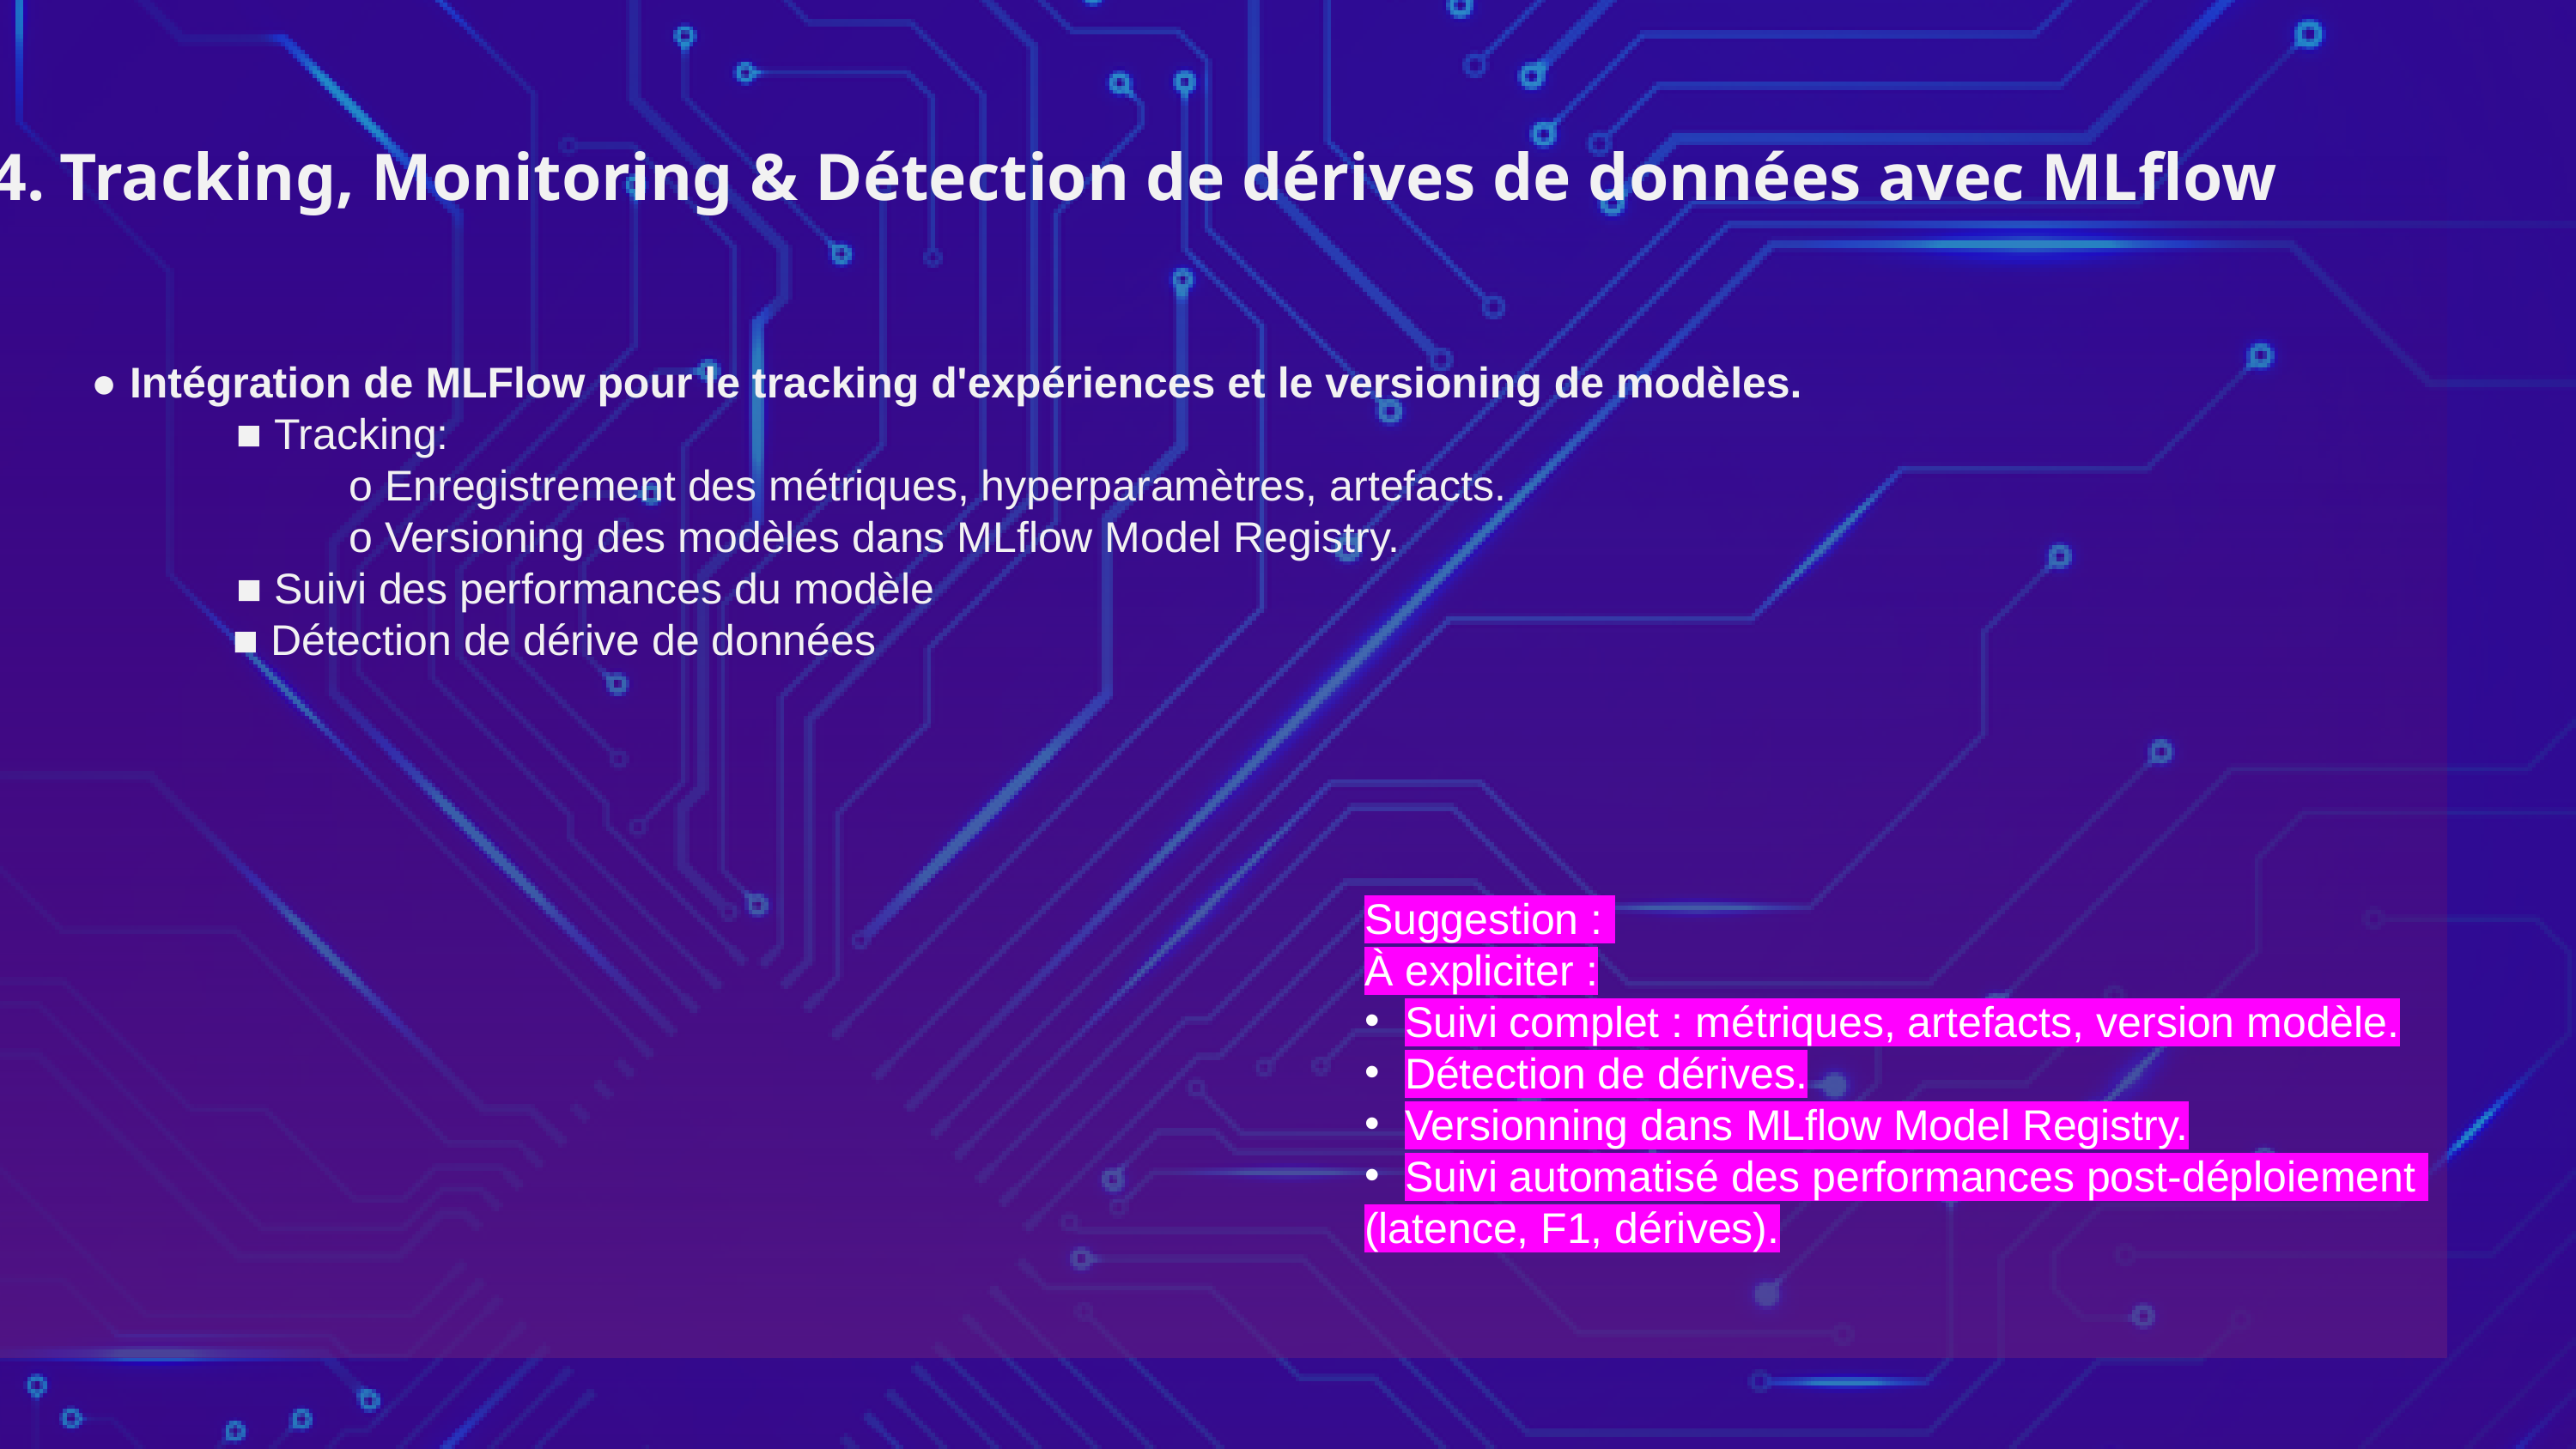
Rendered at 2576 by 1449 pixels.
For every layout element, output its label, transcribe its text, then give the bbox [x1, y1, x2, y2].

text_box ● Intégration de MLFlow pour le tracking d'expériences et le versioning de modèles. ■ Tracking: o Enregistrement des métriques, hyperparamètres, artefacts. o Versioning des modèles dans MLflow Model Registry. ■ Suivi des performances du modèle ■ Détection de dérive de données [79, 349, 1817, 722]
text_box [0, 0, 2576, 1449]
text_box Suggestion : À expliciter : Suivi complet : métriques, artefacts, version modèle. Détection de dérives. Versionning dans MLflow Model Registry. Suivi automatisé des performances post-déploiement (latence, F1, dérives). [1352, 885, 2442, 1258]
text_box 4. Tracking, Monitoring & Détection de dérives de données avec MLflow [0, 130, 2292, 221]
text_box V [0, 0, 2447, 1358]
